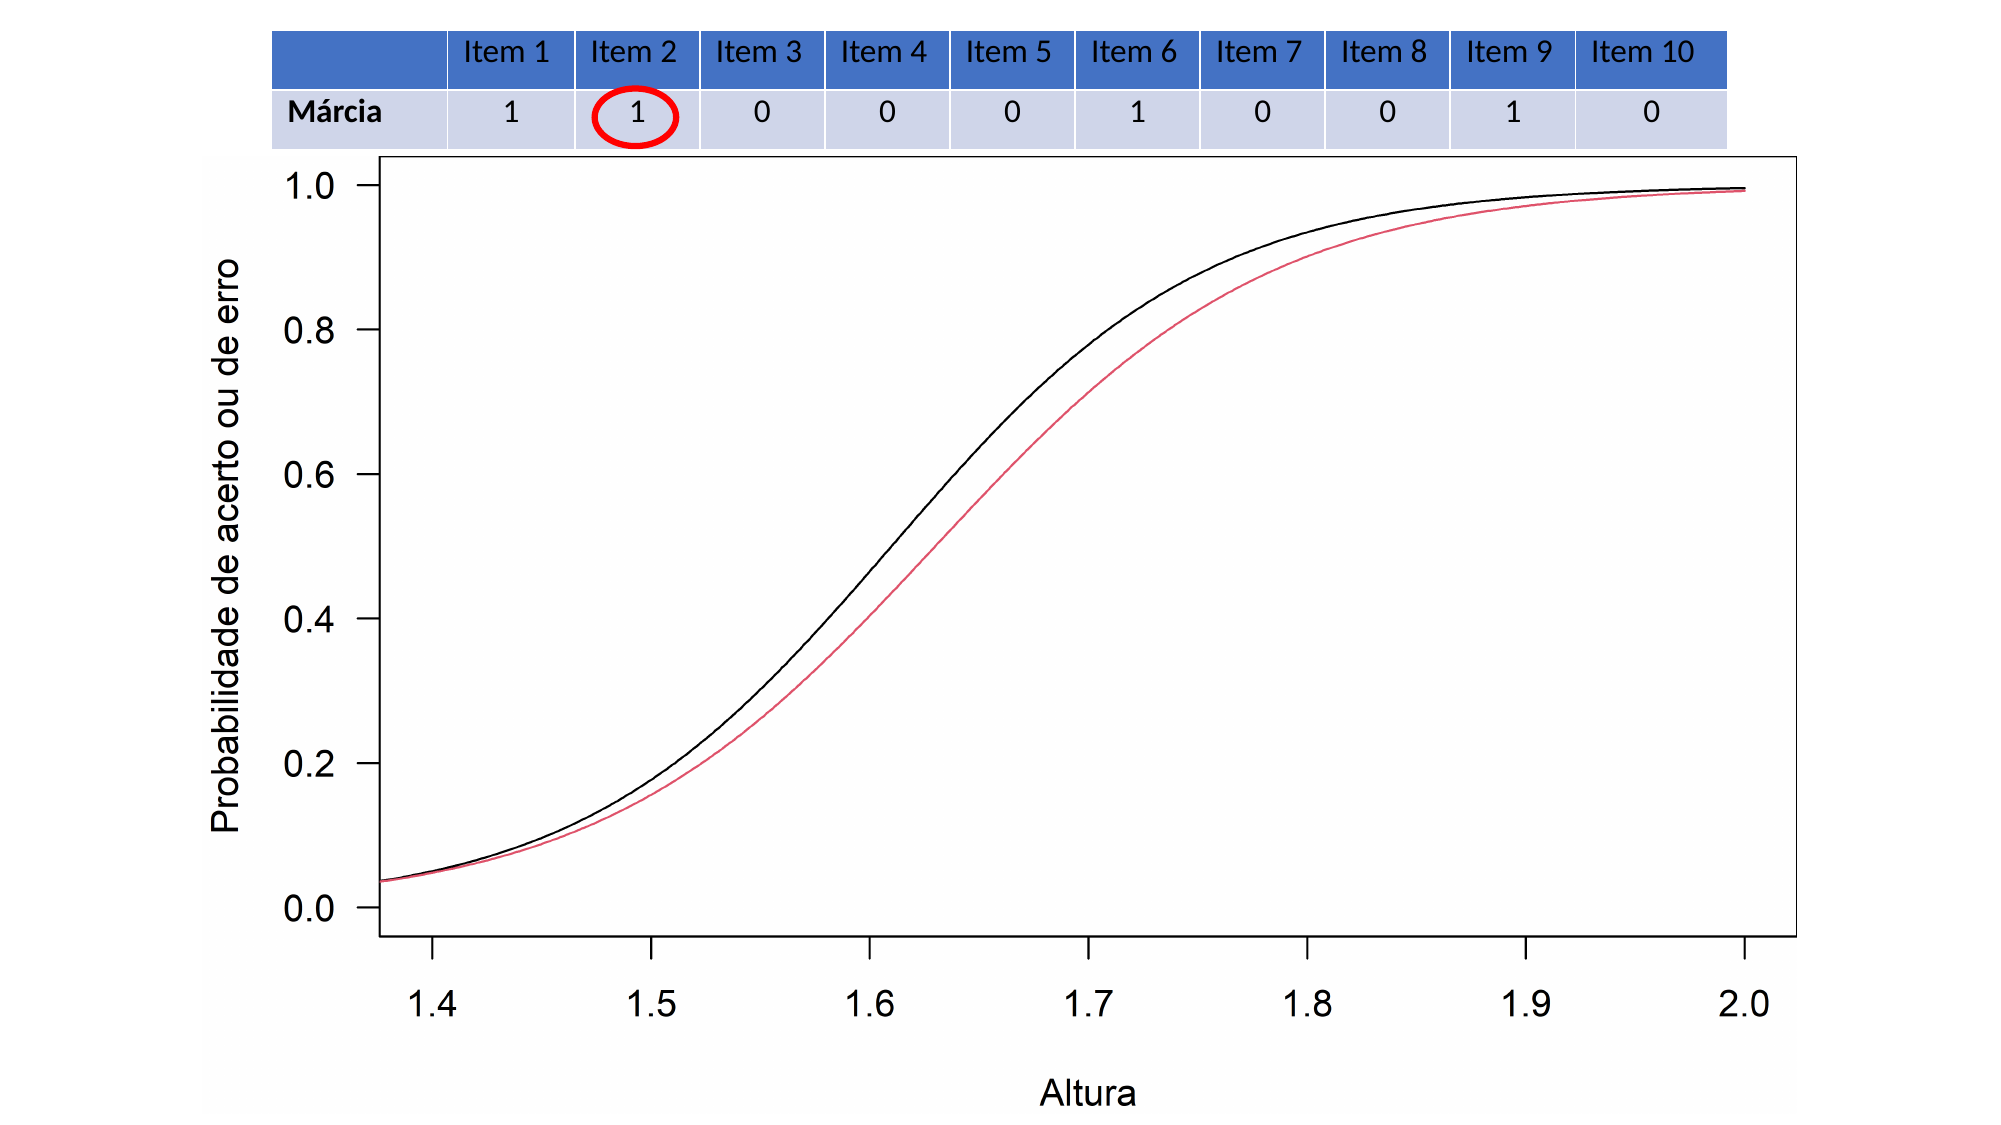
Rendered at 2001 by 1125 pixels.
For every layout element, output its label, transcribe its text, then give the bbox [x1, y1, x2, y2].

table_cell 1 [448, 91, 574, 149]
table_cell 0 [1201, 91, 1324, 149]
table_header Item 1 [448, 31, 574, 89]
table_cell 0 [701, 91, 824, 149]
table_cell 1 [1076, 91, 1199, 149]
table_header Item 7 [1201, 31, 1324, 89]
table_cell 0 [951, 91, 1074, 149]
table_header Item 3 [701, 31, 824, 89]
table_header Item 6 [1076, 31, 1199, 89]
table_cell 1 [1451, 91, 1575, 149]
table_header Item 9 [1451, 31, 1575, 89]
table_cell 0 [1326, 91, 1449, 149]
table_header [272, 31, 447, 89]
table_cell Márcia [272, 91, 447, 149]
table_header Item 5 [951, 31, 1074, 89]
table_header Item 2 [576, 31, 699, 89]
table_cell 0 [1576, 91, 1727, 149]
table_cell 1 [576, 91, 699, 149]
table_header Item 8 [1326, 31, 1449, 89]
table_cell 0 [826, 91, 949, 149]
table_header Item 10 [1576, 31, 1727, 89]
table_header Item 4 [826, 31, 949, 89]
text_box [593, 87, 678, 148]
picture [202, 156, 1797, 1114]
